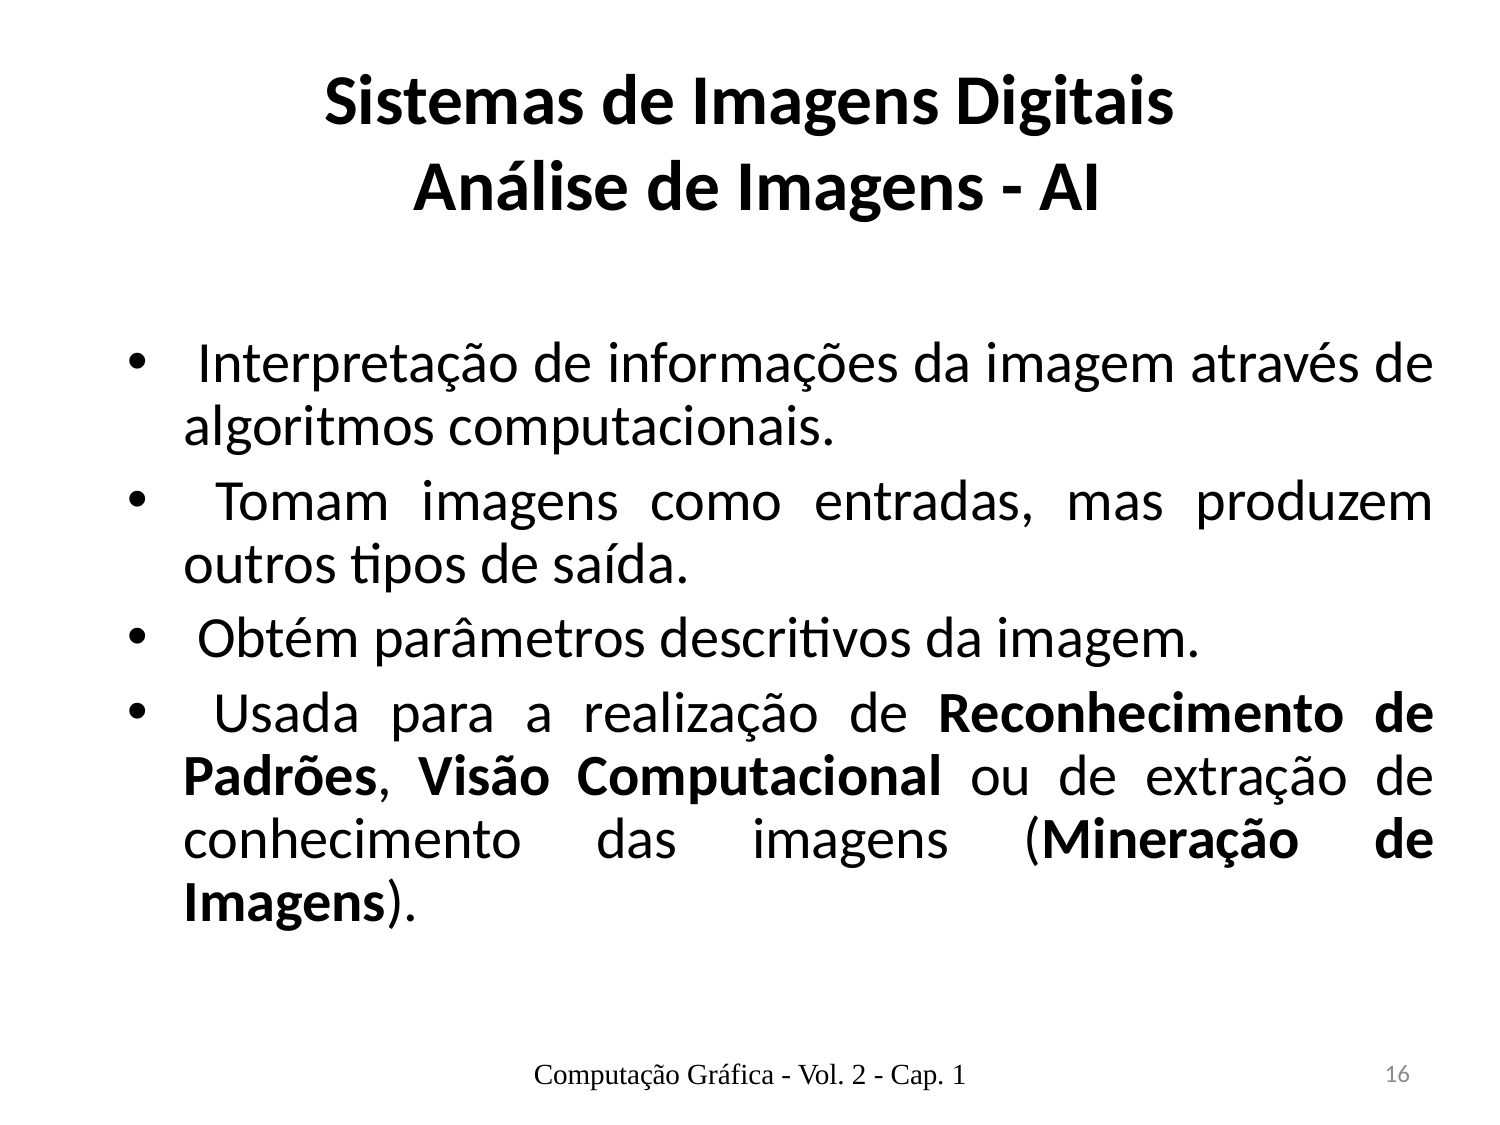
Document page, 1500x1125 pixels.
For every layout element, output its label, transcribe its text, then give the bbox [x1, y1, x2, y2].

slide_number 16 [1074, 1042, 1425, 1103]
title Sistemas de Imagens Digitais Análise de Imagens - AI [75, 45, 1425, 233]
list Interpretação de informações da imagem através de algoritmos computacionais. Tomam imagens como entradas, mas produzem outros tipos de saída. Obtém parâmetros descritivos da imagem. Usada para a realização de Reconhecimento de Padrões, Visão Computacional ou de extração de conhecimento das imagens (Mineração de Imagens). [112, 324, 1450, 1000]
footer Computação Gráfica - Vol. 2 - Cap. 1 [512, 1042, 988, 1103]
